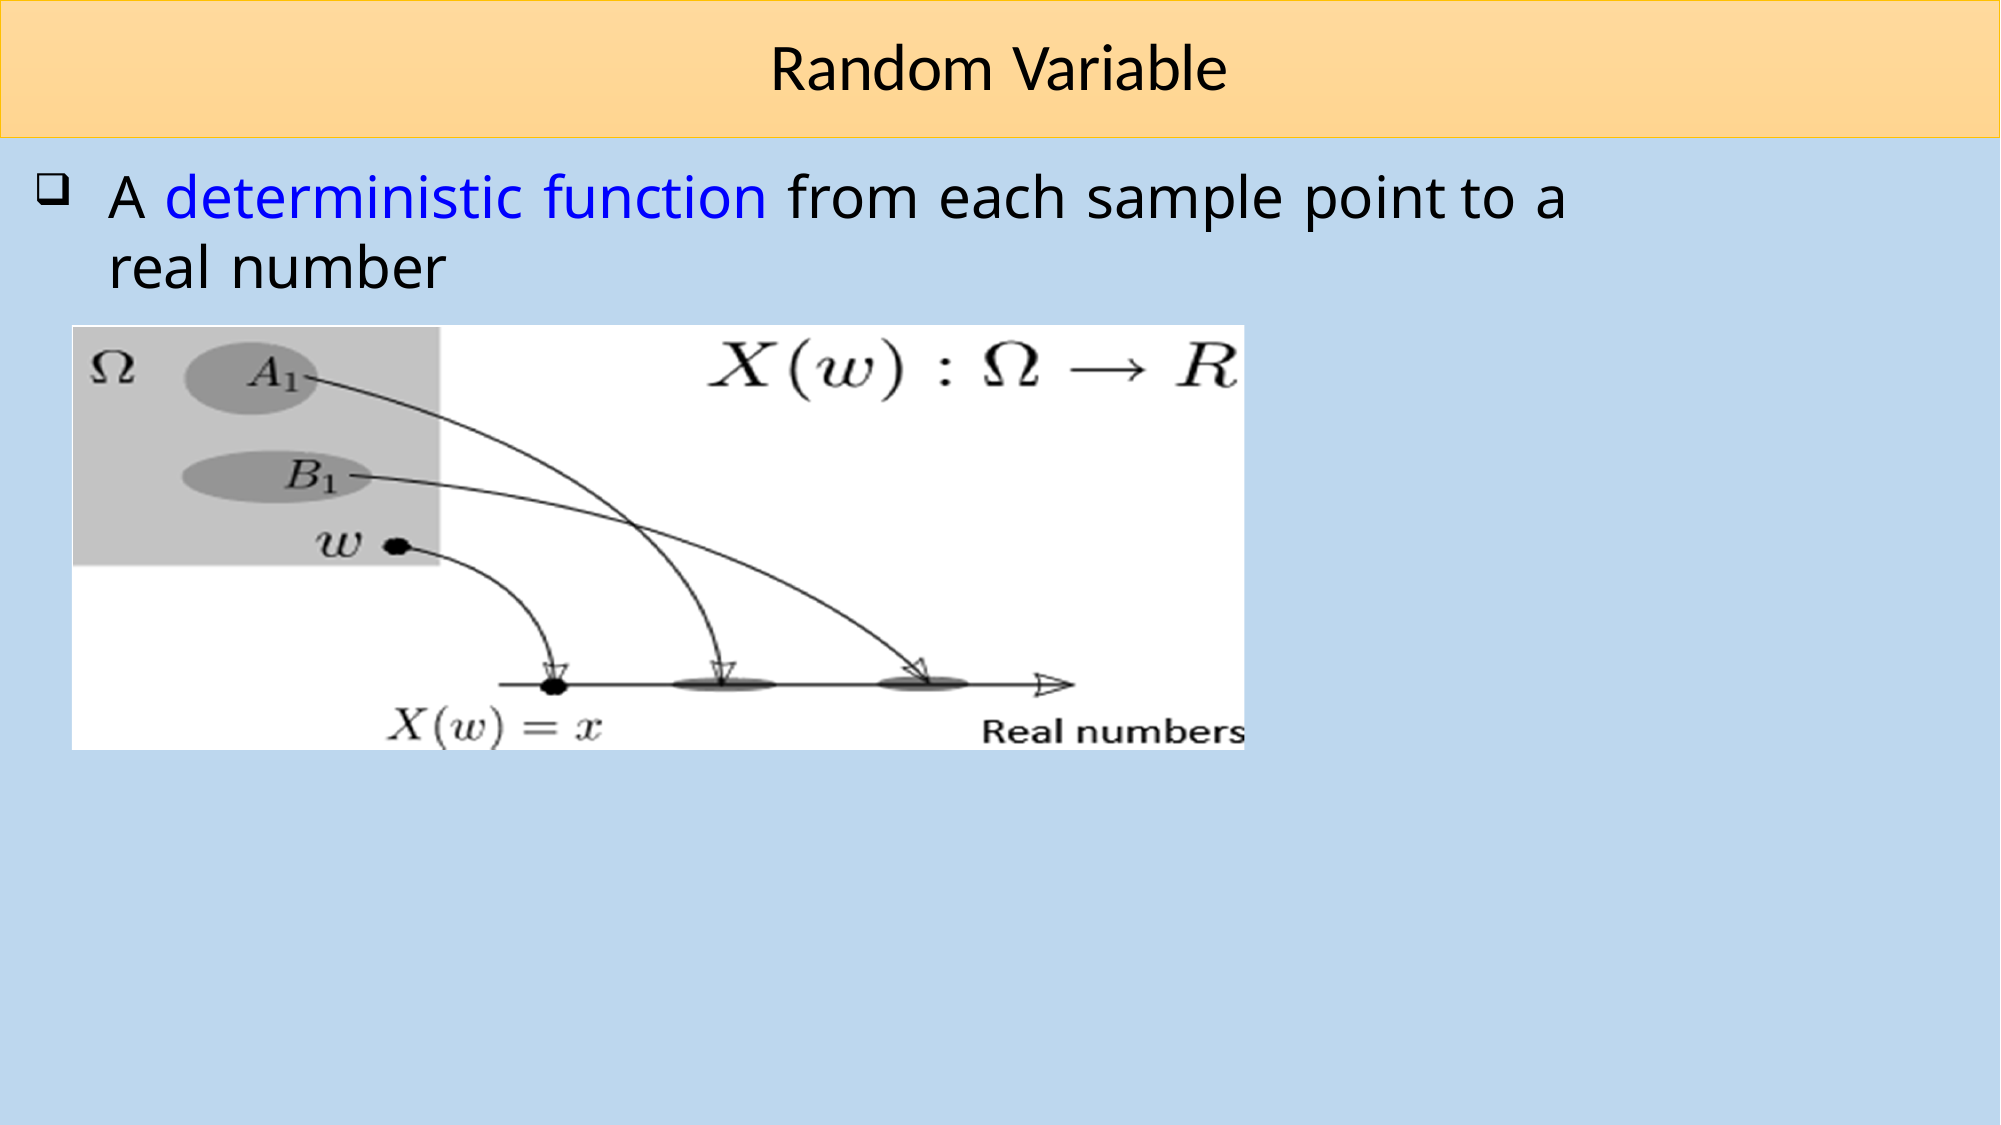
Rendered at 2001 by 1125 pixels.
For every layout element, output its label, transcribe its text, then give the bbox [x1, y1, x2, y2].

text_box [71, 325, 1245, 750]
title Random Variable [0, 0, 2000, 138]
text_box A deterministic function from each sample point to a real number [31, 160, 1640, 301]
